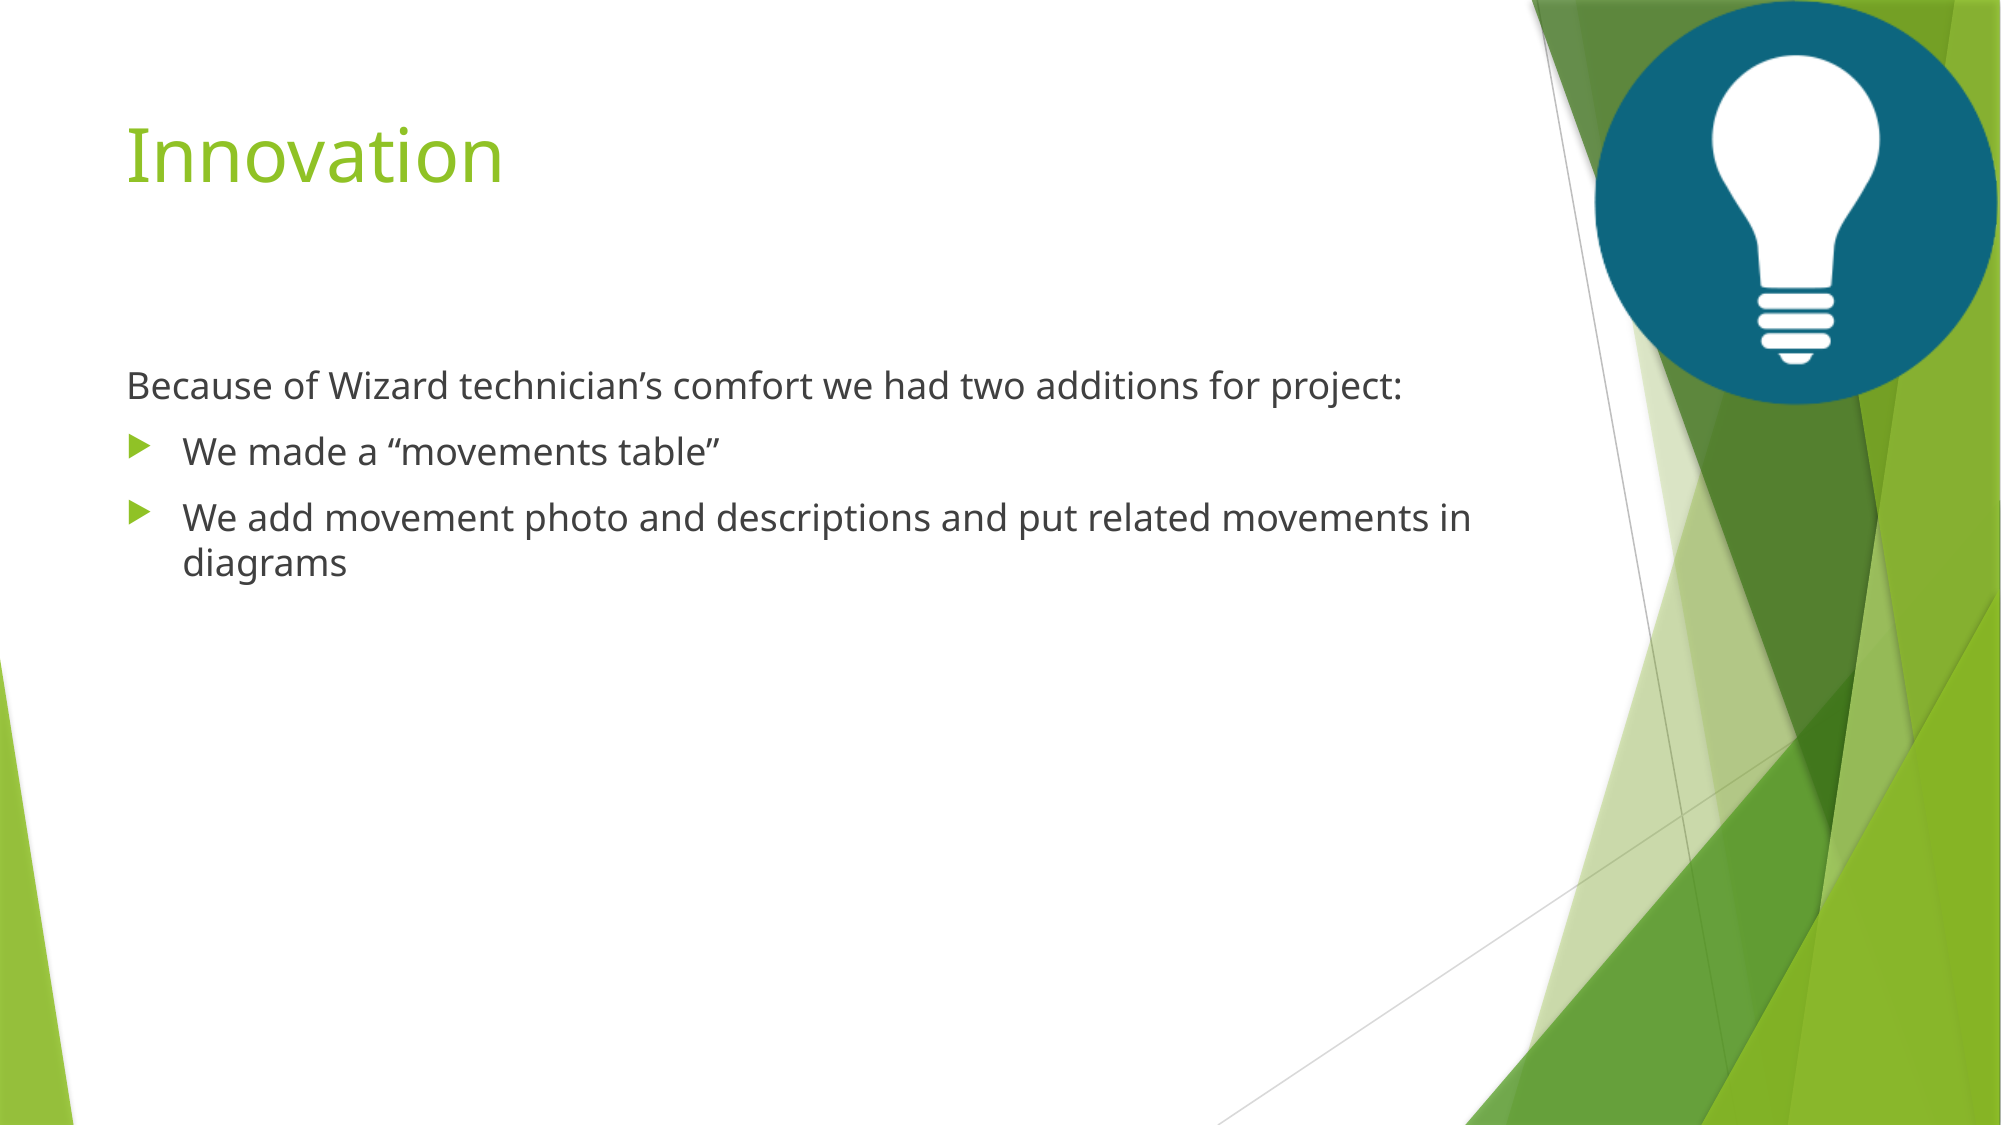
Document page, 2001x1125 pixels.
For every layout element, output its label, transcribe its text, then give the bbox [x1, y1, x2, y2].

title Innovation [111, 99, 1522, 317]
picture [1593, 0, 2000, 407]
list Because of Wizard technician’s comfort we had two additions for project: We made a “movements table” We add movement photo and descriptions and put related movements in diagrams [111, 354, 1522, 992]
